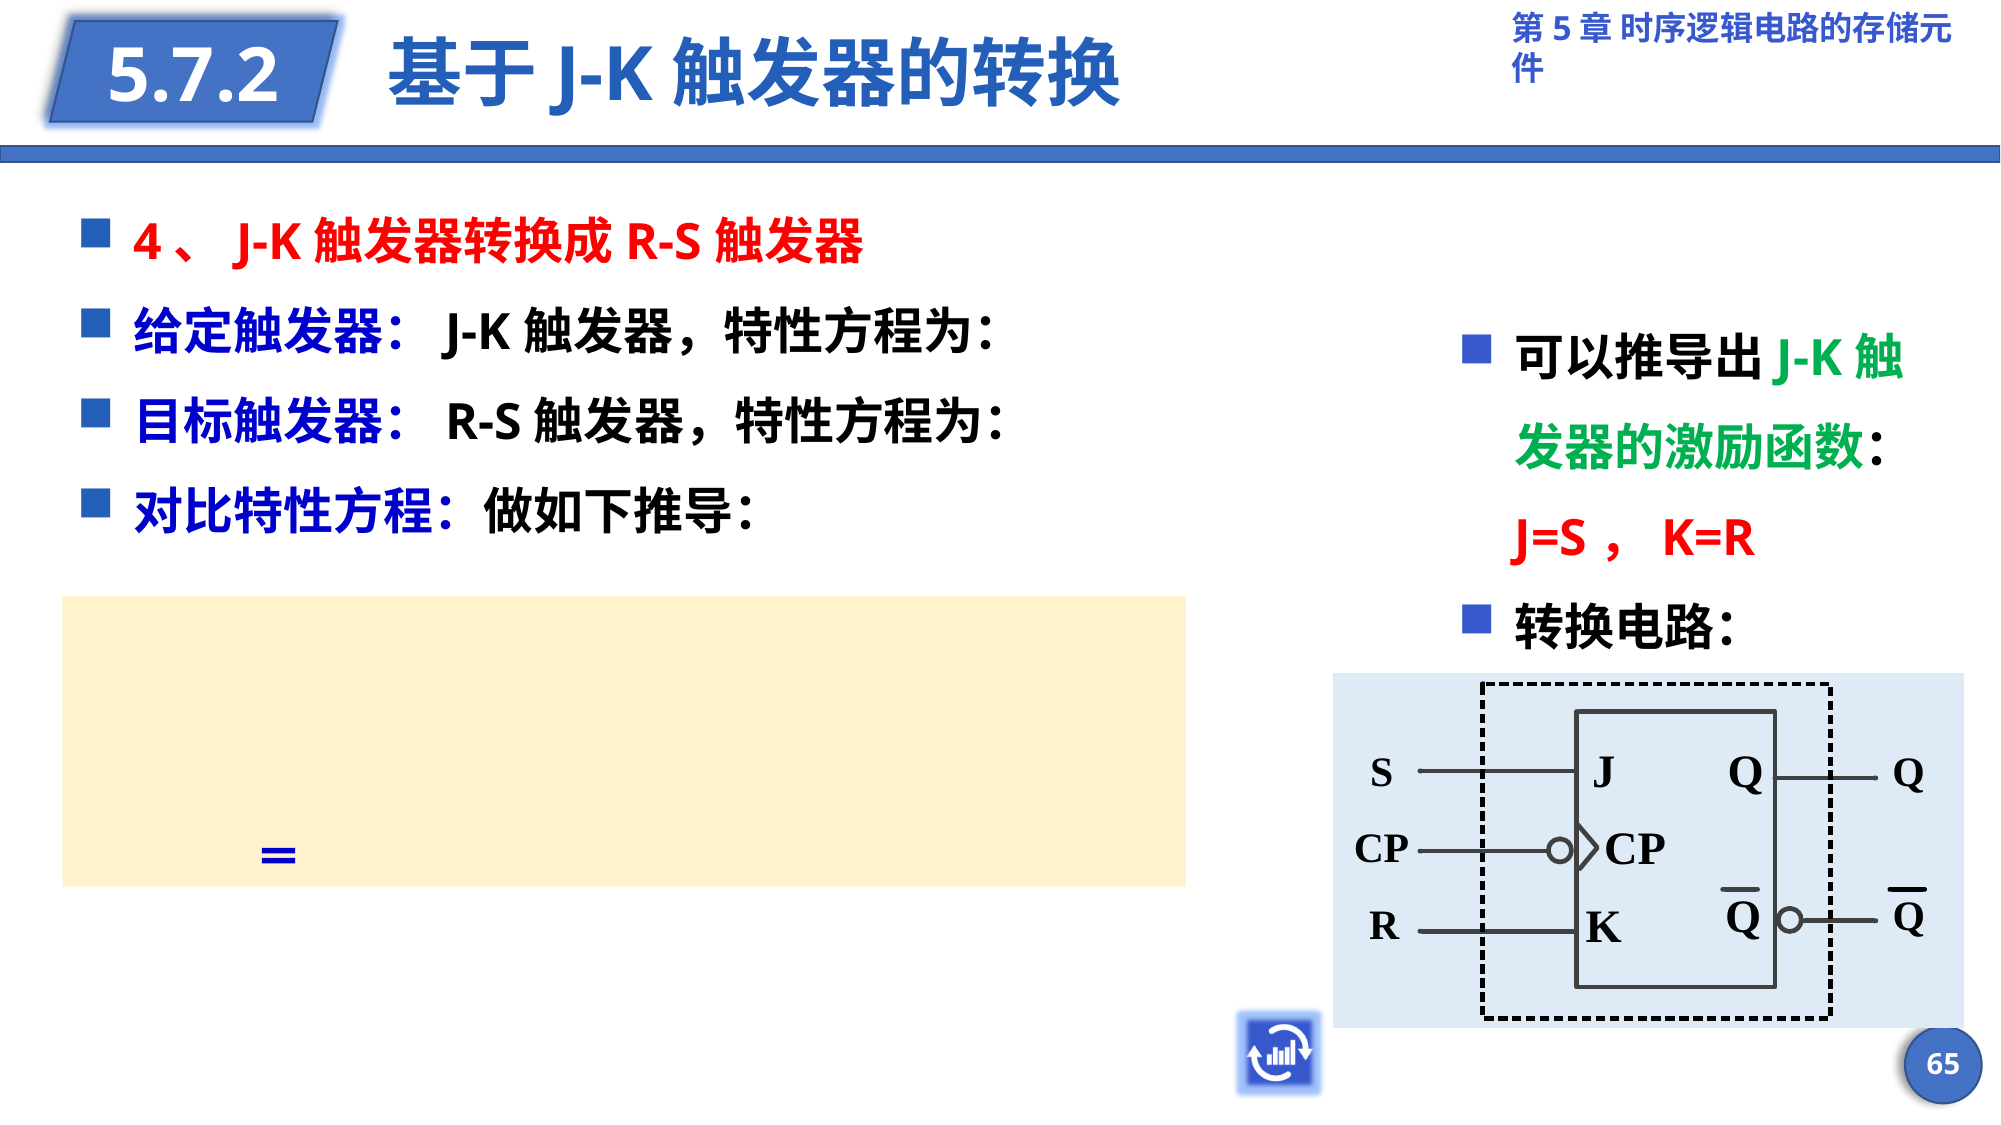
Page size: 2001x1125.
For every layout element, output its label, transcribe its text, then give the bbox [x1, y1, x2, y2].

text_box 可以推导出J-K触发器的激励函数： J=S，K=R 转换电路： [1443, 288, 1944, 663]
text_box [1332, 673, 1965, 1029]
slide_number 65 [1896, 1035, 1990, 1095]
text_box 5.7.2 [48, 20, 339, 123]
title 基于J-K触发器的转换 [372, 16, 1324, 137]
picture [1242, 1015, 1317, 1090]
